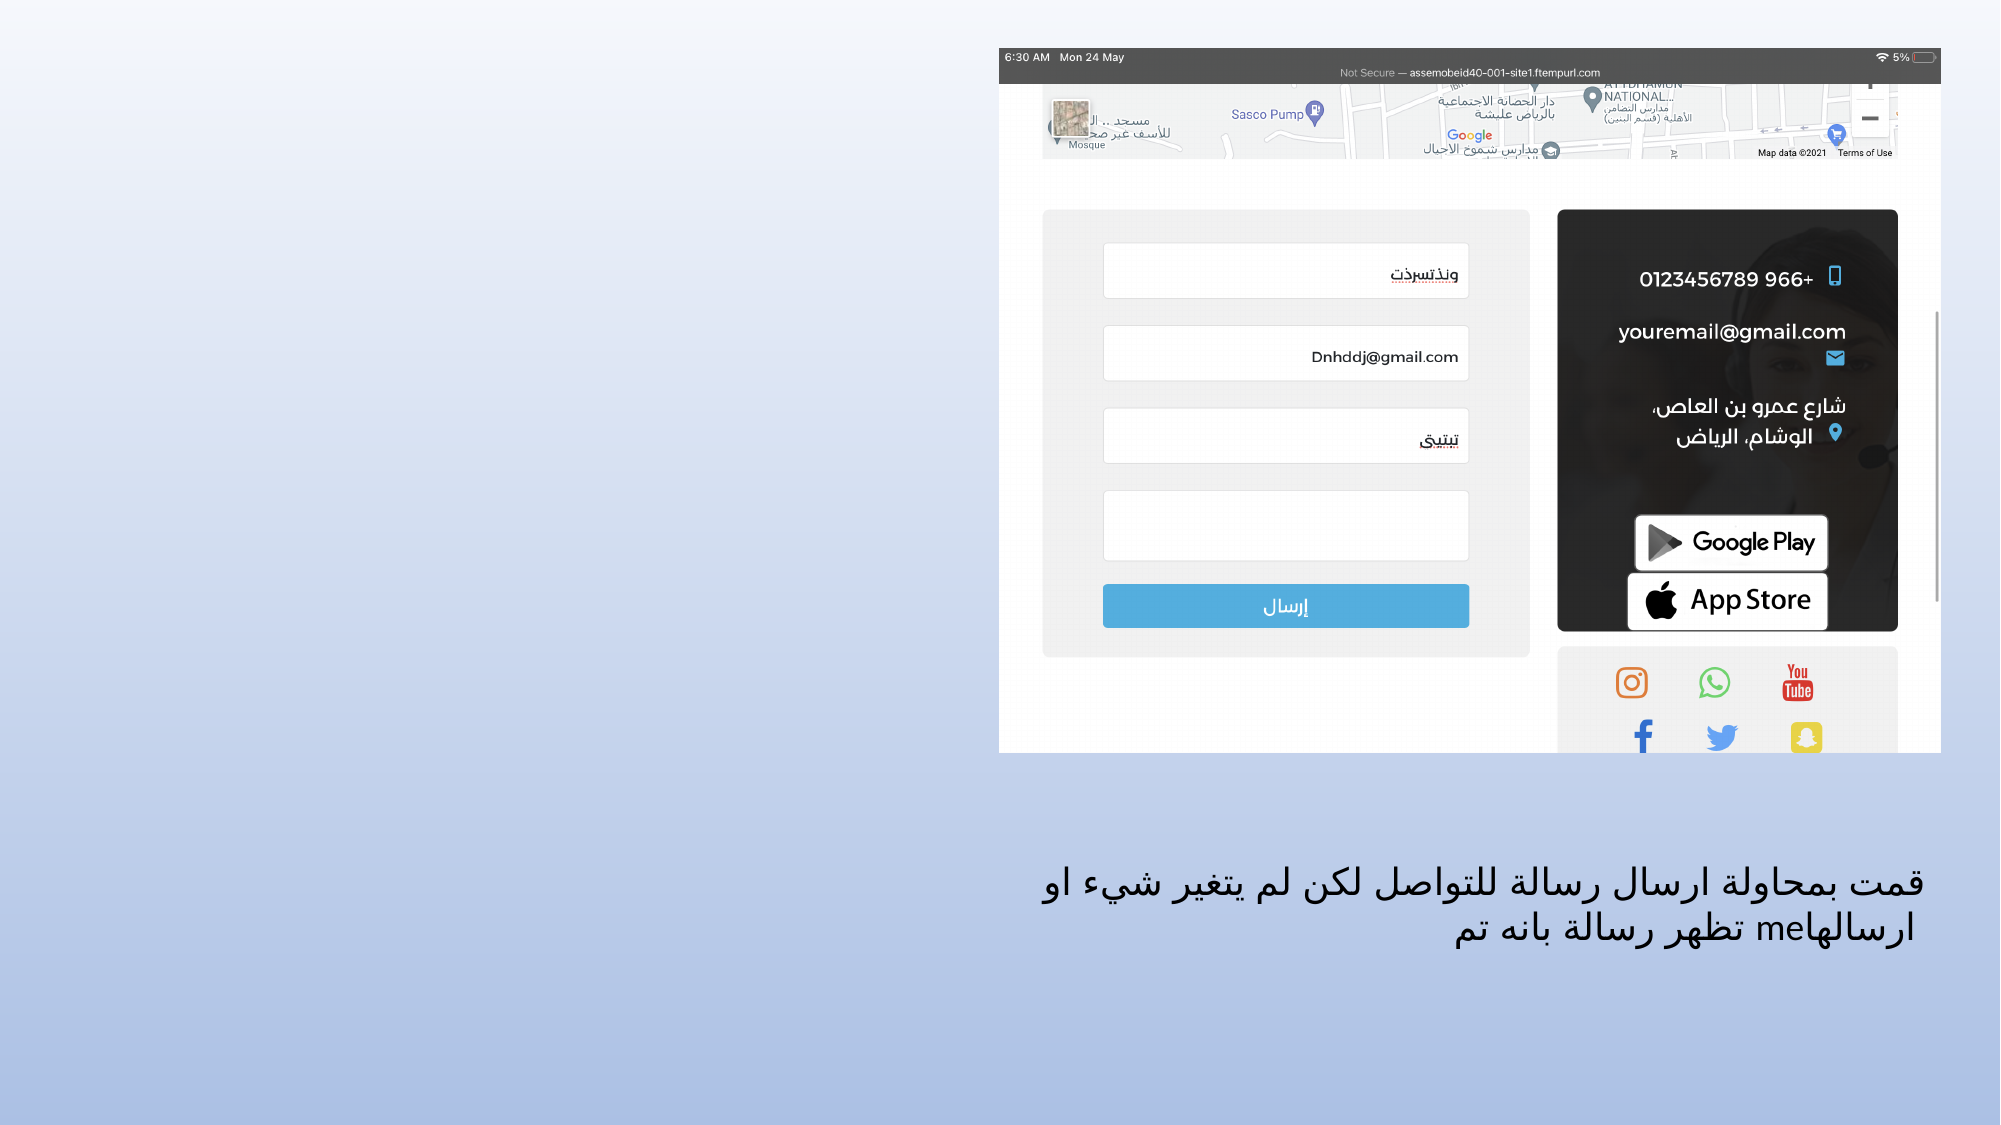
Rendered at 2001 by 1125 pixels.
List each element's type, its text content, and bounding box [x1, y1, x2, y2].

text_box قمت بمحاولة ارسال رسالة للتواصل لكن لم يتغير شيء او تظهر رسالة بانه تم meارسالها [977, 850, 1942, 956]
picture [999, 48, 1941, 753]
